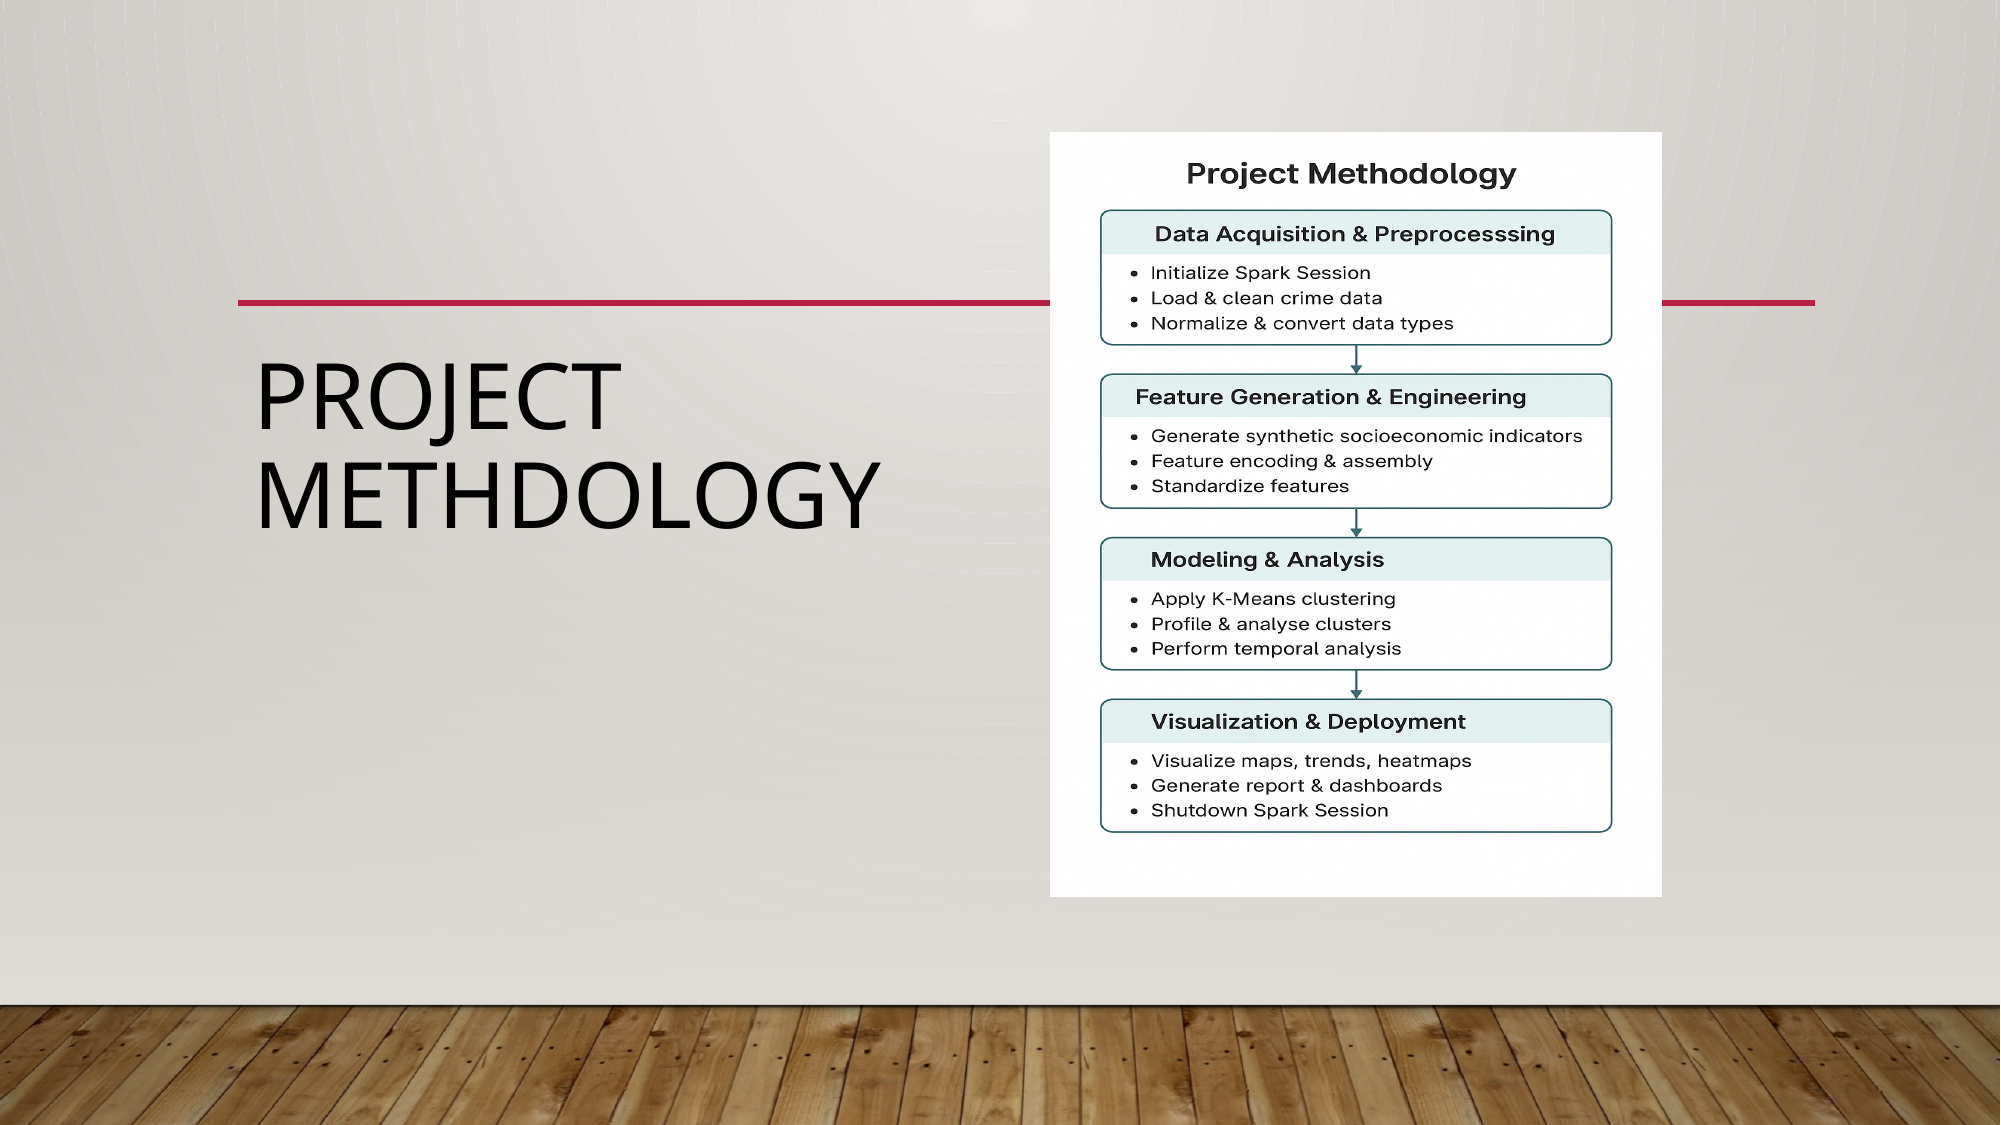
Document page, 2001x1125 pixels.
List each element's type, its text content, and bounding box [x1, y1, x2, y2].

title PROJECT METHDOLOGY [238, 157, 924, 549]
picture [0, 1005, 2000, 1125]
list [1049, 131, 1662, 897]
